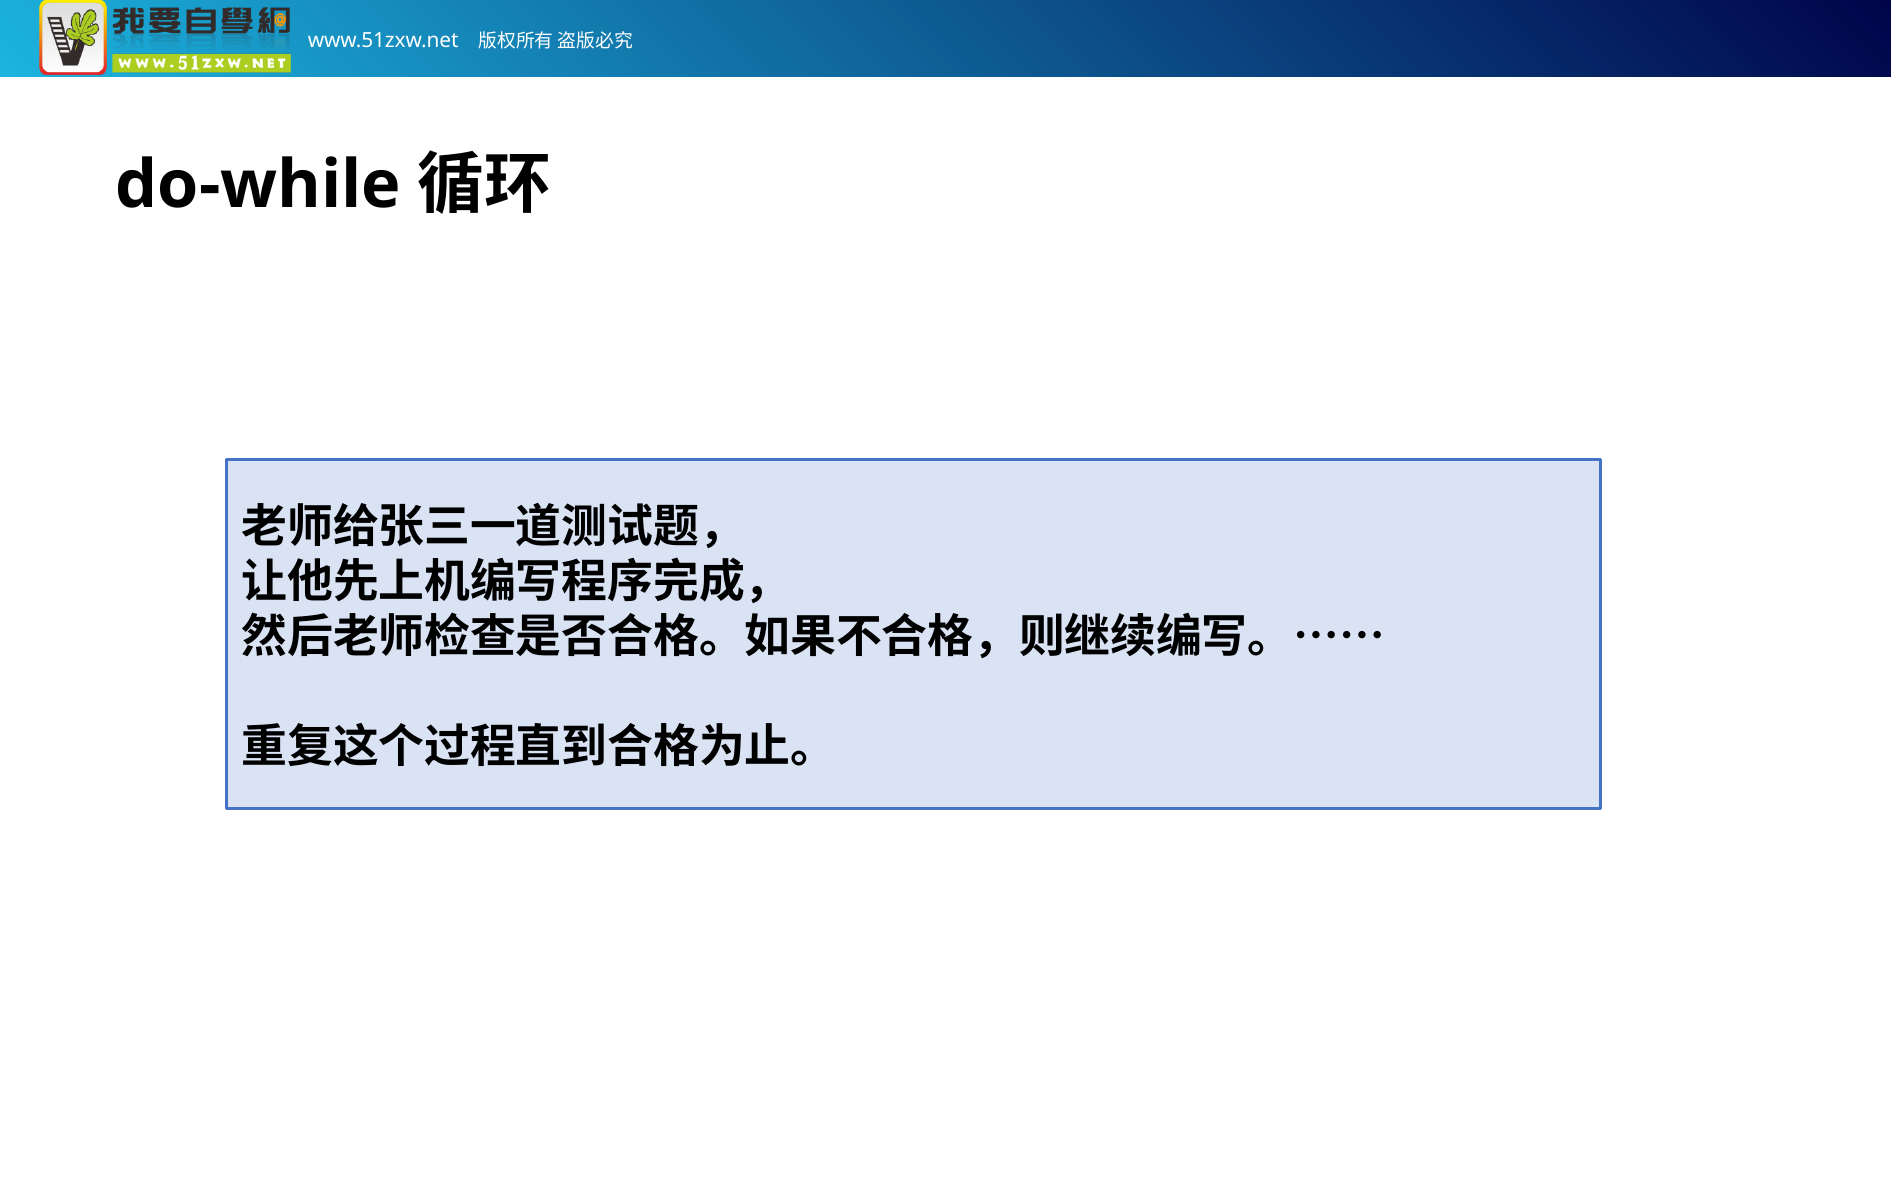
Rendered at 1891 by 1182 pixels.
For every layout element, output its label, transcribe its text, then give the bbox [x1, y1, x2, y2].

text_box www.51zxw.net 版权所有 盗版必究 [291, 11, 858, 59]
text_box [0, 0, 1891, 78]
text_box do-while循环 [100, 133, 566, 229]
picture [39, 0, 291, 75]
text_box 老师给张三一道测试题， 让他先上机编写程序完成， 然后老师检查是否合格。如果不合格，则继续编写。…… 重复这个过程直到合格为止。 [226, 459, 1601, 809]
